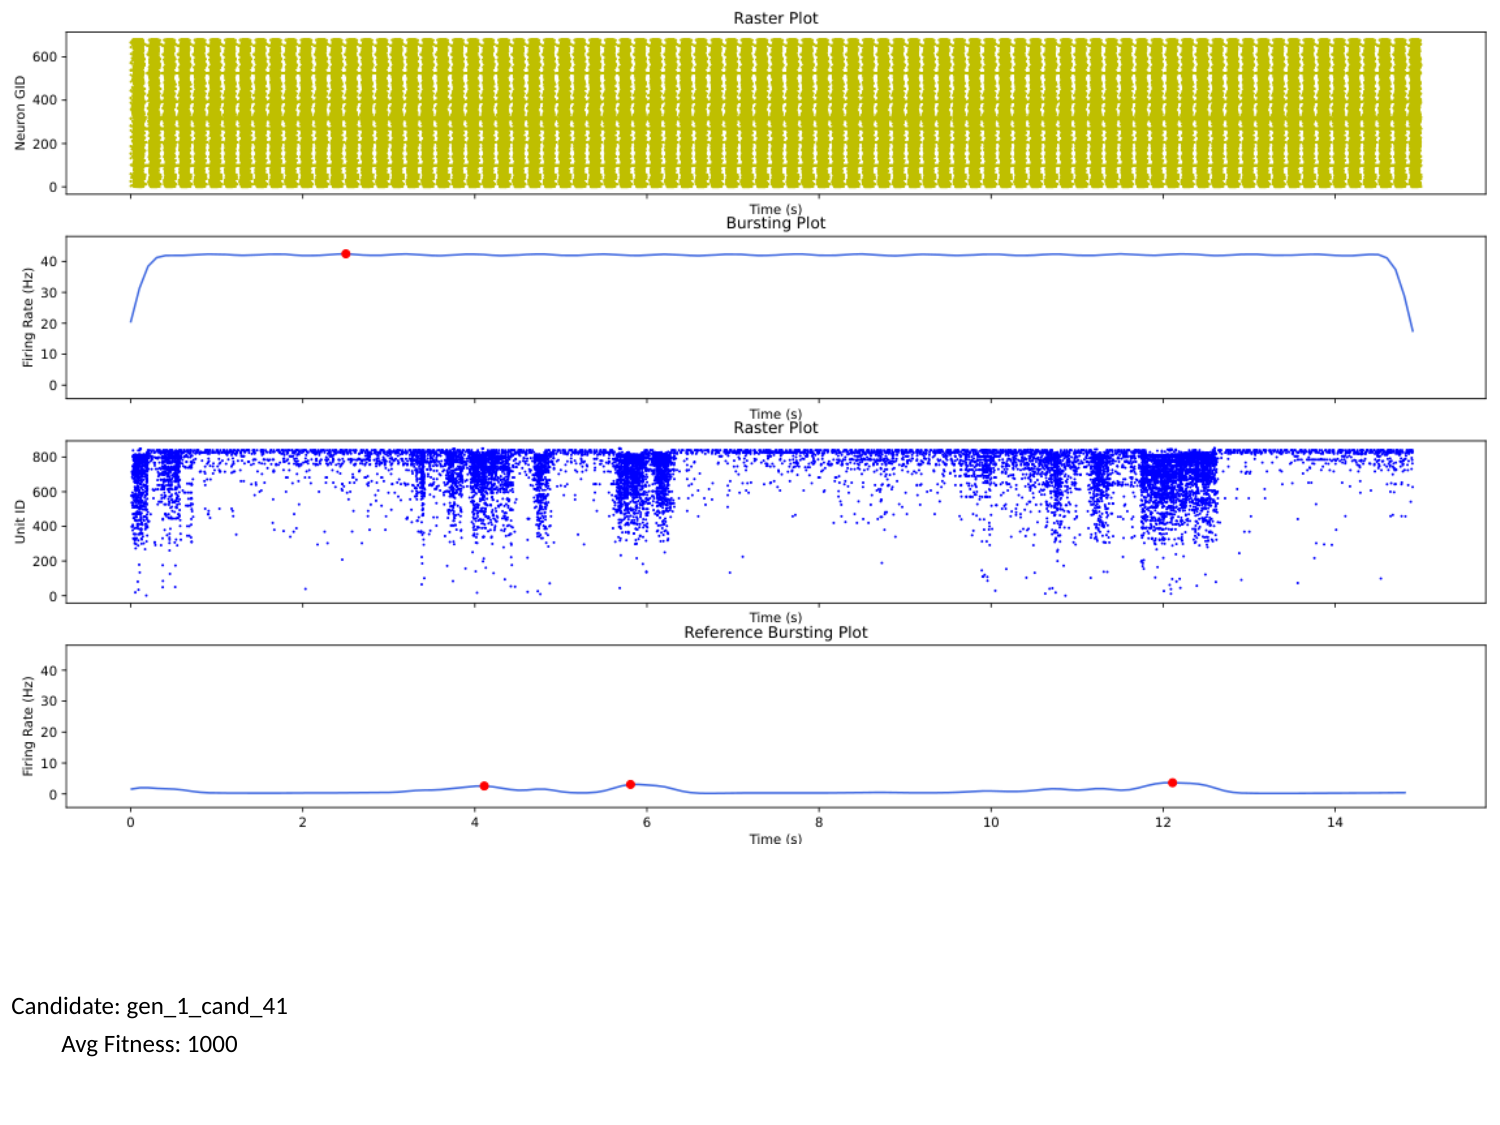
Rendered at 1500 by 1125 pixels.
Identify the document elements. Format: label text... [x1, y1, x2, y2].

text_box Candidate: gen_1_cand_41 [0, 937, 304, 1028]
picture [0, 0, 1500, 844]
text_box Avg Fitness: 1000 [46, 975, 254, 1065]
